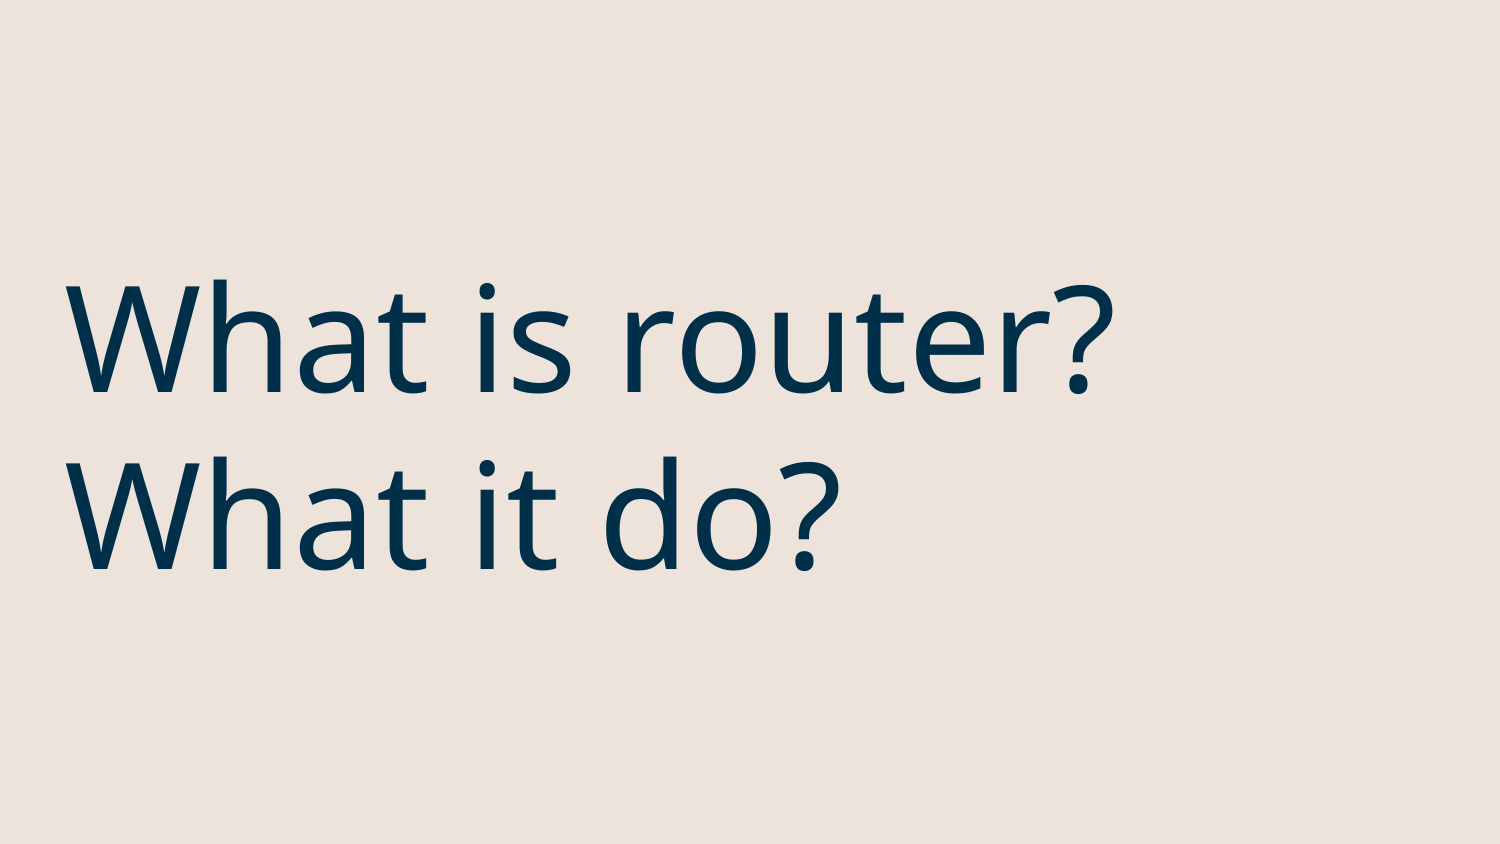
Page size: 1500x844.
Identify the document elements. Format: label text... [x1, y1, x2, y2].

title What is router? What it do? [49, 130, 1384, 713]
